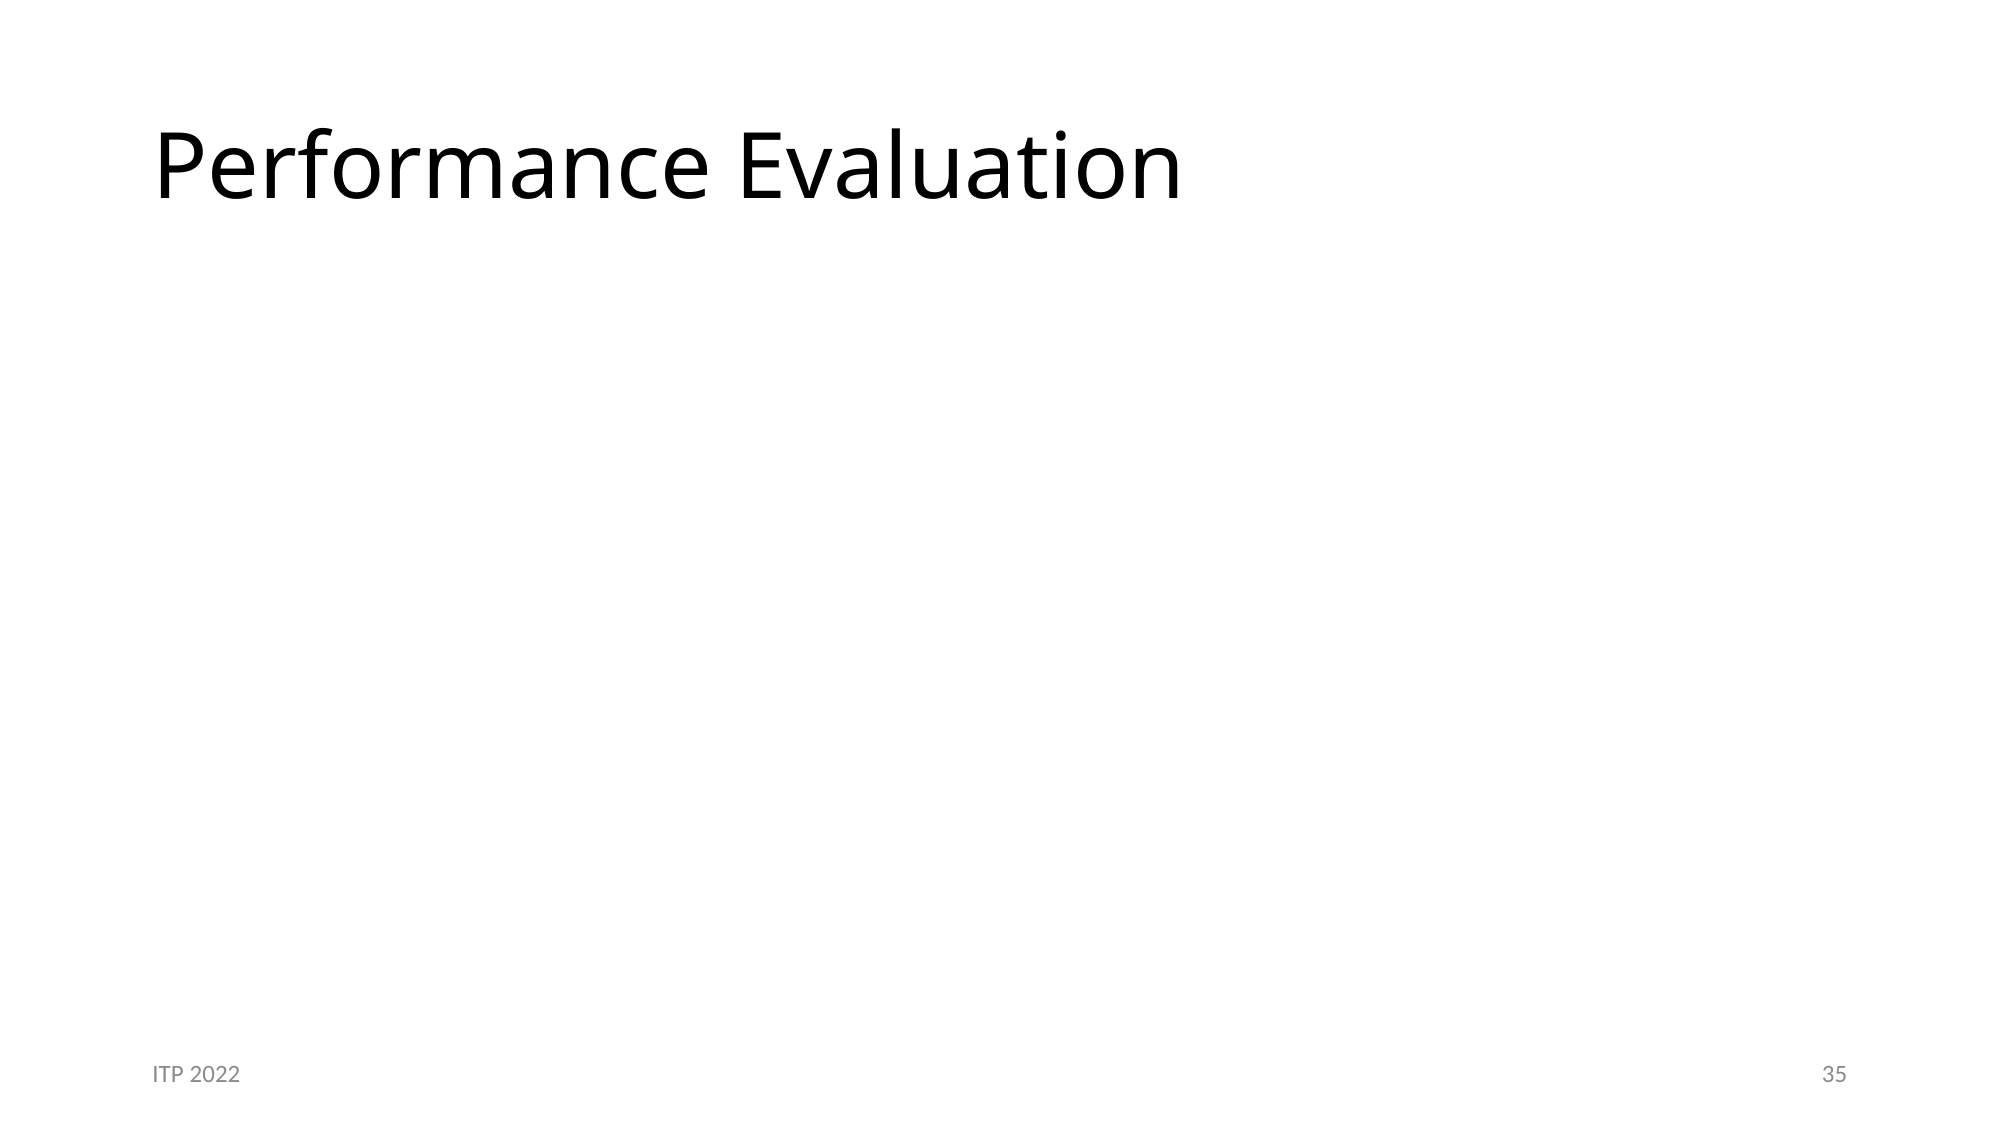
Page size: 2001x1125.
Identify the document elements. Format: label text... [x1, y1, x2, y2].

slide_number 35 [1412, 1042, 1863, 1103]
slide_number ITP 2022 [137, 1042, 588, 1103]
title Performance Evaluation [137, 59, 1863, 278]
